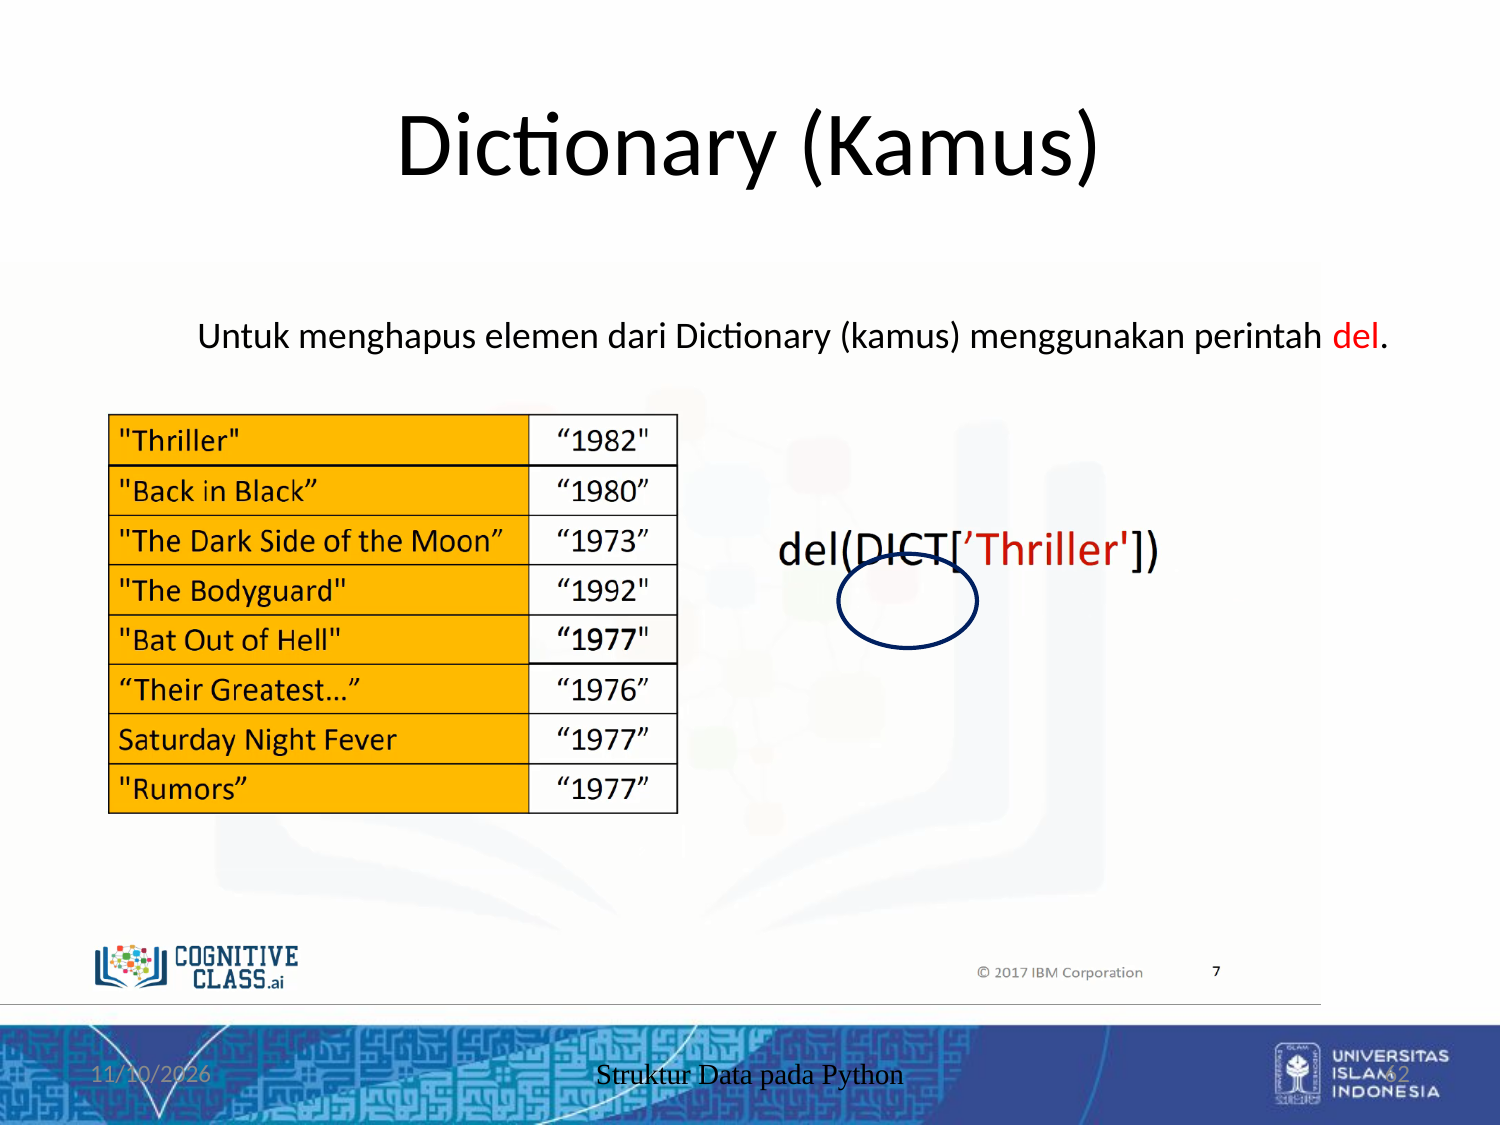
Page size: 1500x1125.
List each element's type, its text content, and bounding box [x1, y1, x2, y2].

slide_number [75, 1042, 425, 1103]
picture [0, 0, 1500, 1125]
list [0, 262, 1321, 1006]
text_box Untuk menghapus elemen dari Dictionary (kamus) menggunakan perintah del. [1324, 303, 1405, 364]
slide_number 62 [1074, 1042, 1425, 1103]
footer Struktur Data pada Python [512, 1042, 988, 1103]
title Dictionary (Kamus) [75, 45, 1425, 233]
